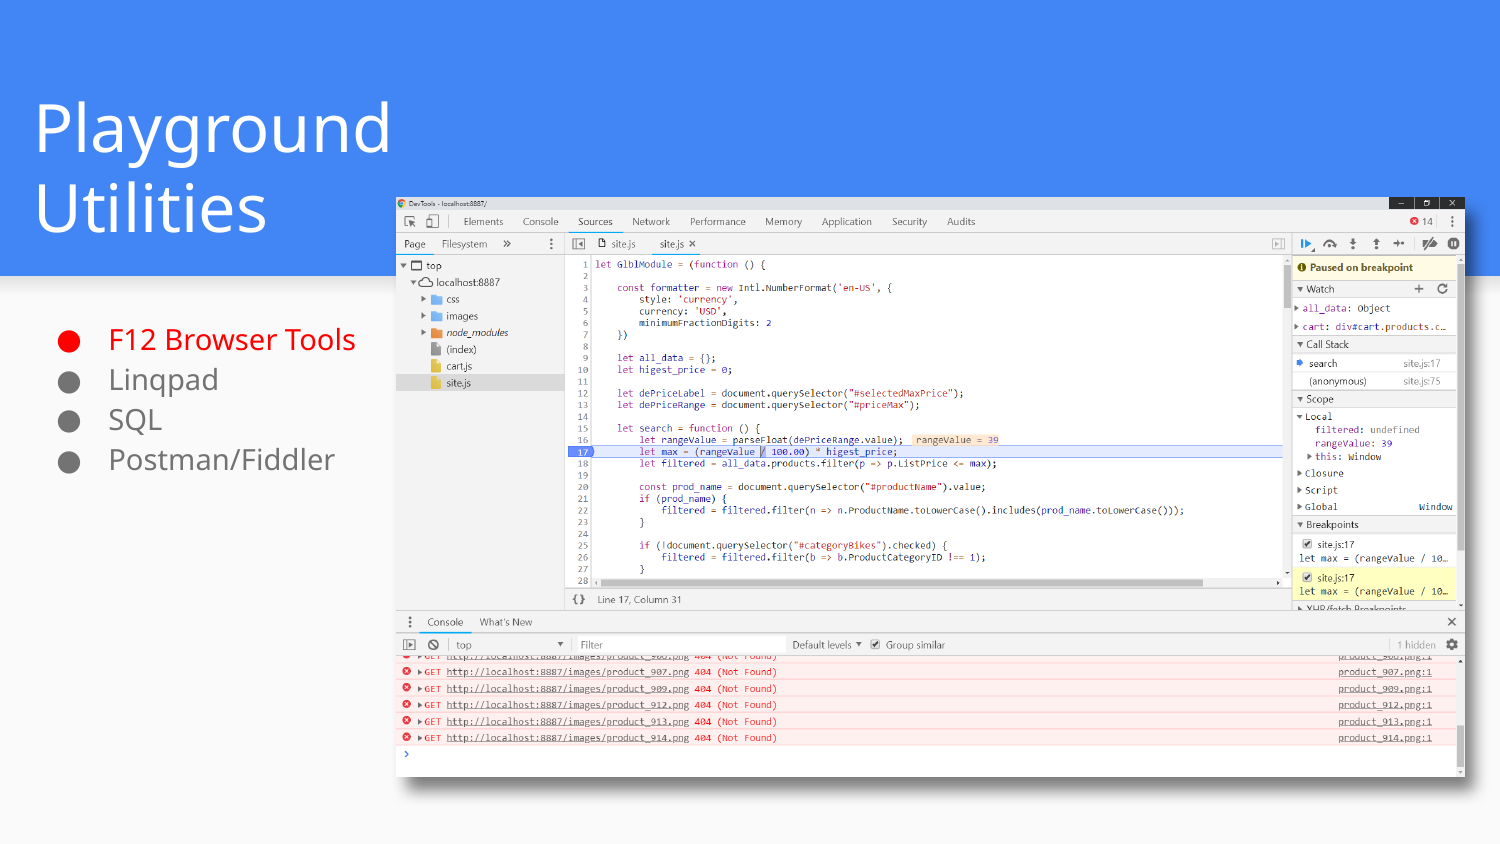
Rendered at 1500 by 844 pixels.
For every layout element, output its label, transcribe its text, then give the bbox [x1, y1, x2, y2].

list F12 Browser Tools Linqpad SQL Postman/Fiddler [18, 300, 374, 746]
picture [395, 197, 1465, 777]
title Playground Utilities [18, 19, 450, 261]
